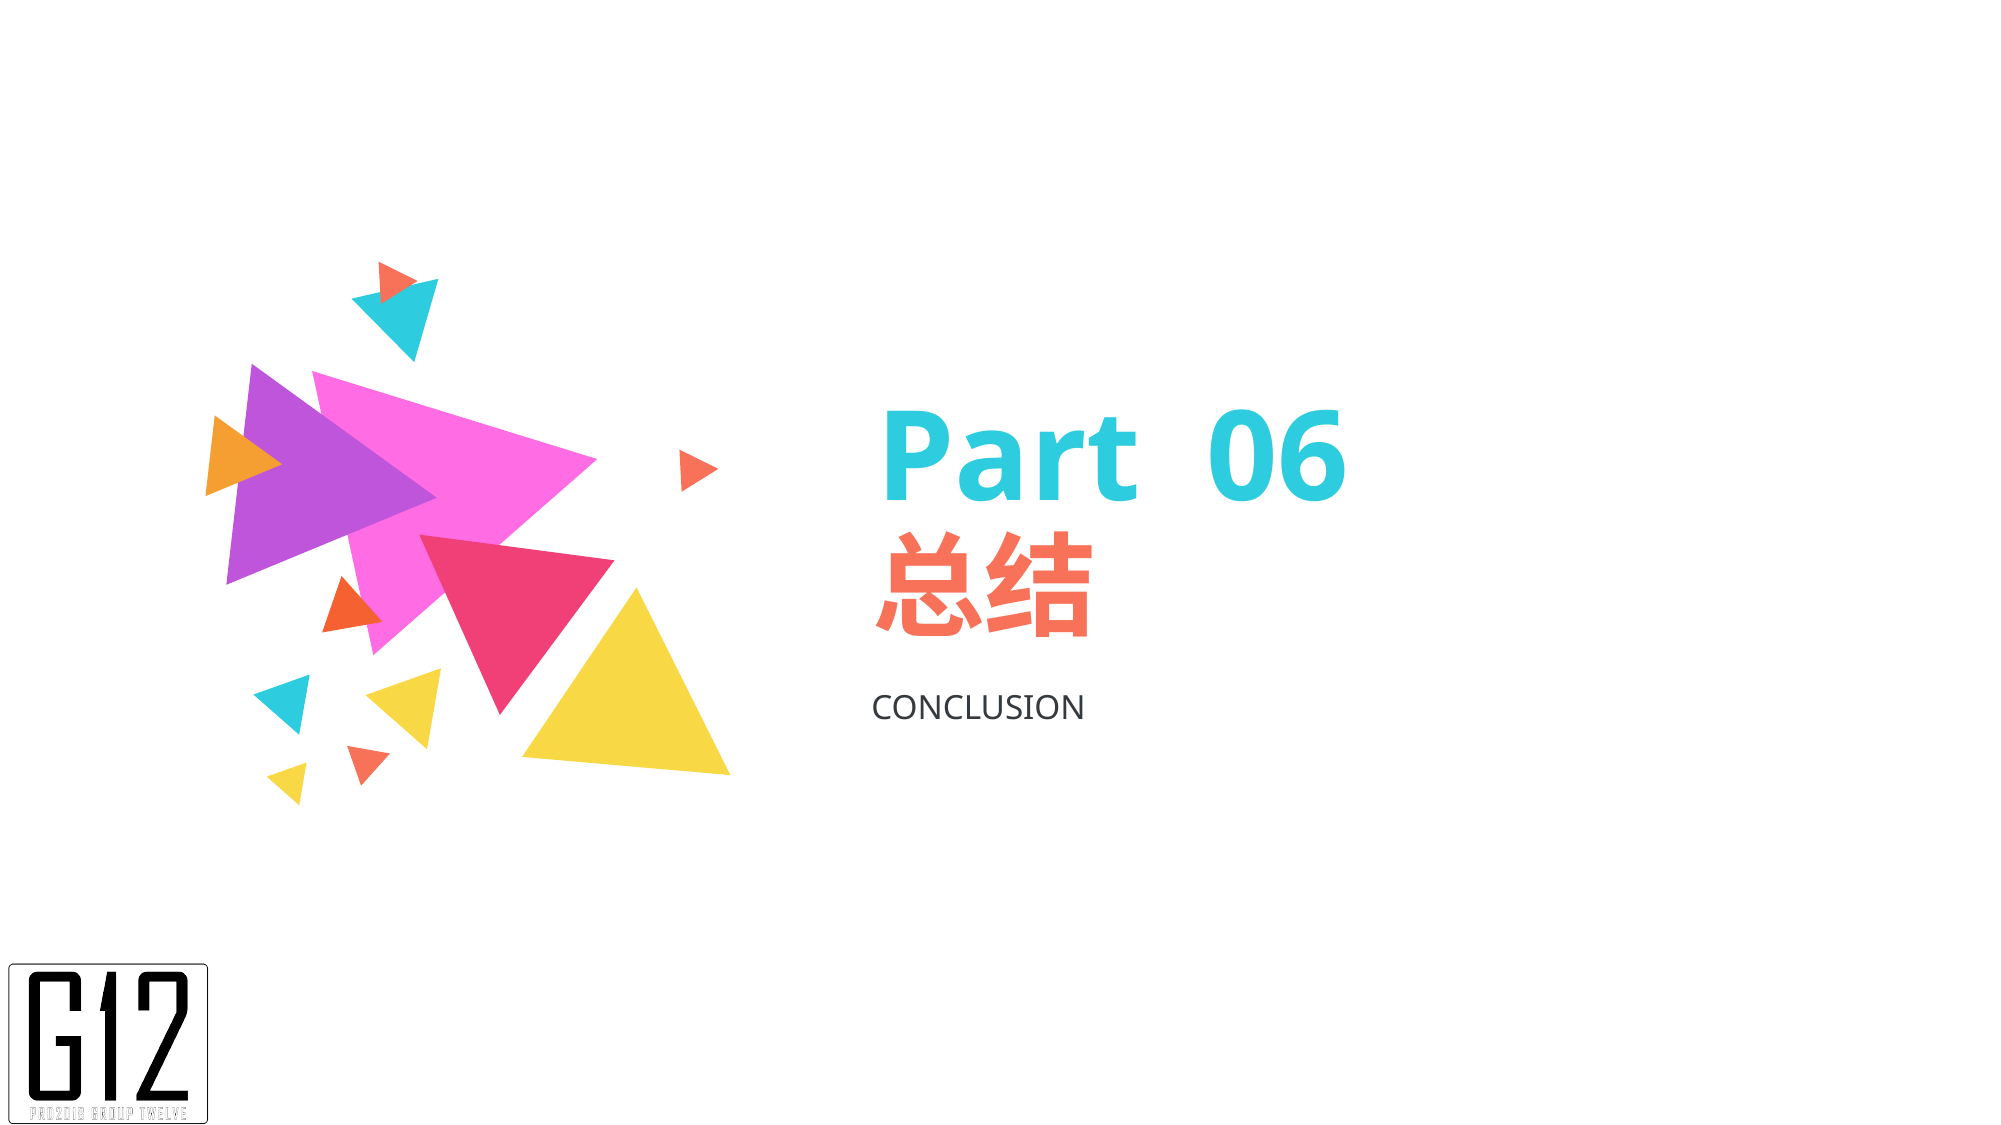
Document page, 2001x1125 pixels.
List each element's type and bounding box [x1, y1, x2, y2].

text_box [678, 447, 721, 494]
text_box [320, 574, 385, 634]
text_box [363, 666, 443, 752]
text_box [417, 533, 617, 717]
text_box [377, 259, 420, 306]
text_box [251, 672, 312, 737]
text_box [310, 369, 600, 658]
text_box [856, 368, 2000, 735]
text_box [264, 760, 308, 808]
text_box [349, 277, 440, 365]
text_box [225, 361, 439, 587]
picture [3, 942, 214, 1125]
text_box [204, 413, 285, 498]
text_box [345, 744, 392, 788]
text_box [520, 585, 733, 777]
